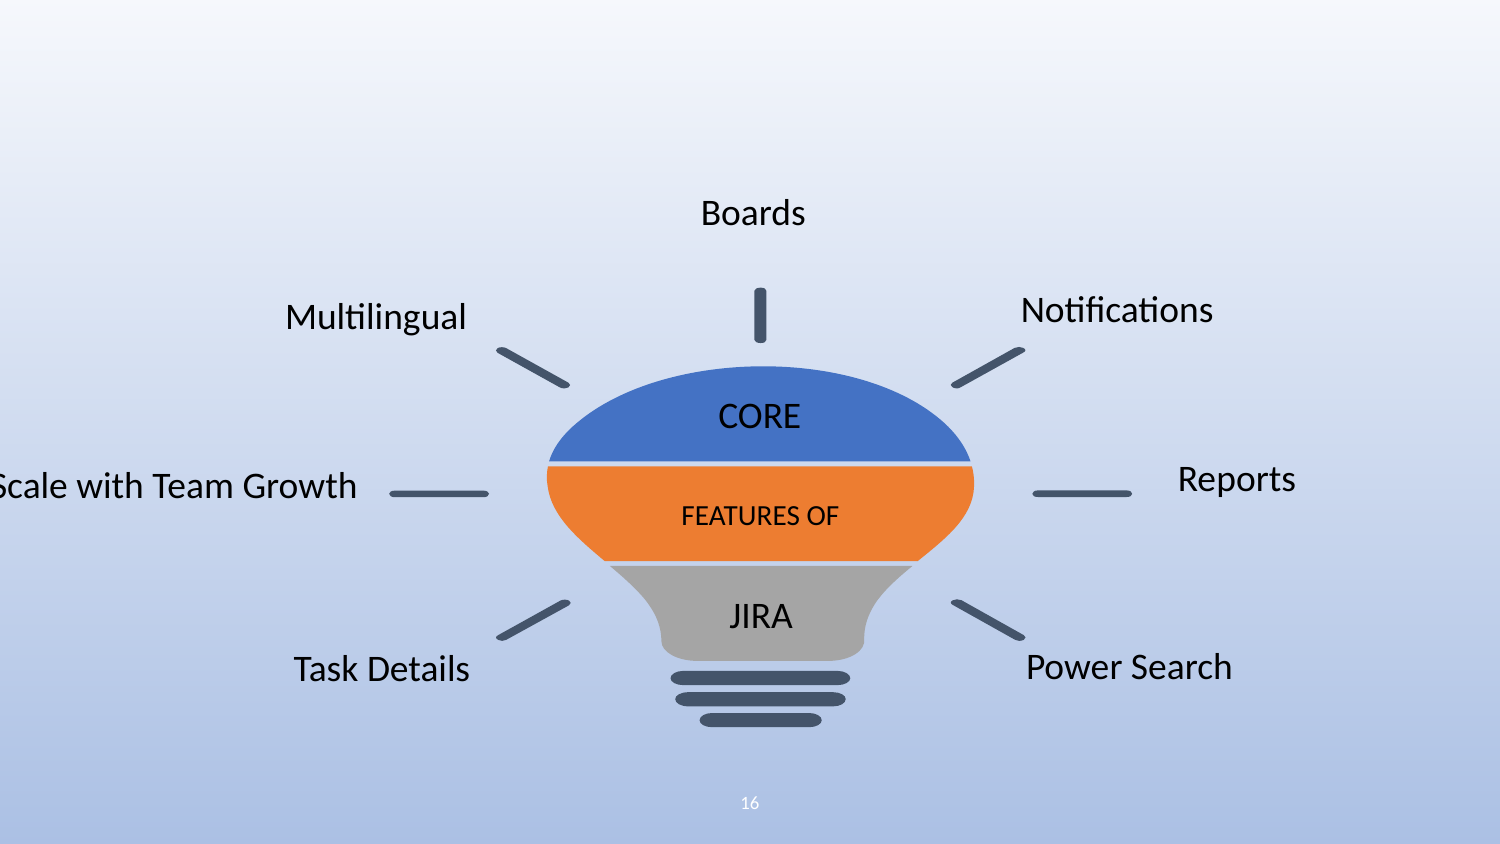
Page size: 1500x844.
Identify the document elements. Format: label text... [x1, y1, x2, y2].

text_box Multilingual [270, 284, 482, 345]
text_box Scale with Team Growth [0, 453, 373, 514]
text_box Notifications [1006, 277, 1229, 337]
slide_number 16 [705, 779, 795, 825]
text_box Task Details [278, 636, 389, 696]
text_box Boards [686, 180, 837, 241]
text_box Reports [1163, 446, 1311, 507]
text_box Power Search [1133, 634, 1248, 694]
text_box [389, 287, 1133, 728]
